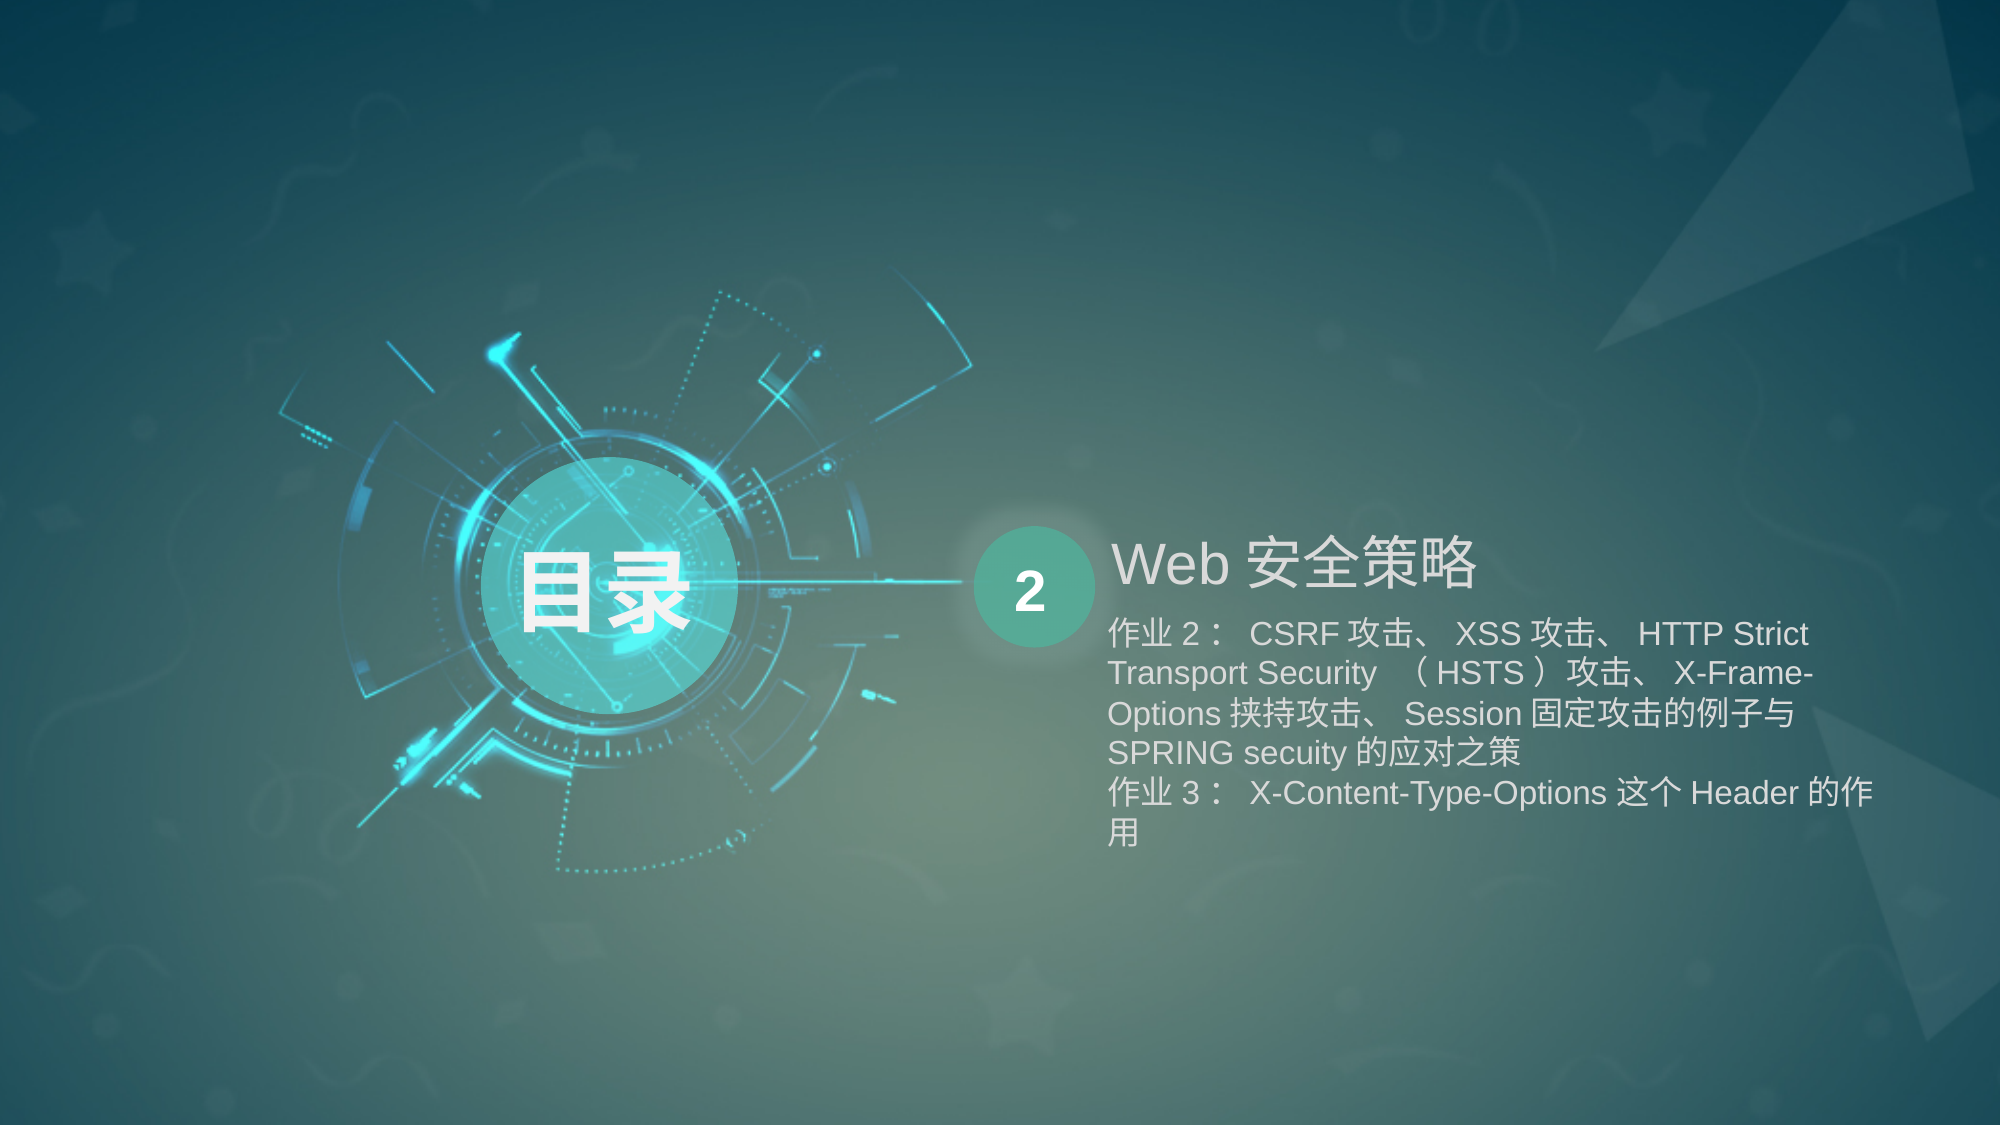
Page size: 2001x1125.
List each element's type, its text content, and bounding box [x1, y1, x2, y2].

text_box [731, 540, 740, 631]
picture [0, 0, 2000, 1125]
text_box [494, 456, 725, 526]
text_box Web安全策略 [1035, 518, 1554, 604]
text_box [973, 526, 1096, 648]
text_box [497, 651, 722, 716]
text_box 作业2：CSRF攻击、XSS攻击、HTTP Strict Transport Security （HSTS）攻击、X-Frame-Options挟持攻击、Session固定攻击的例子与SPRING secuity的应对之策 作业3：X-Content-Type-Options这个Header的作用 [1107, 604, 1876, 859]
text_box 目录 [476, 526, 731, 651]
